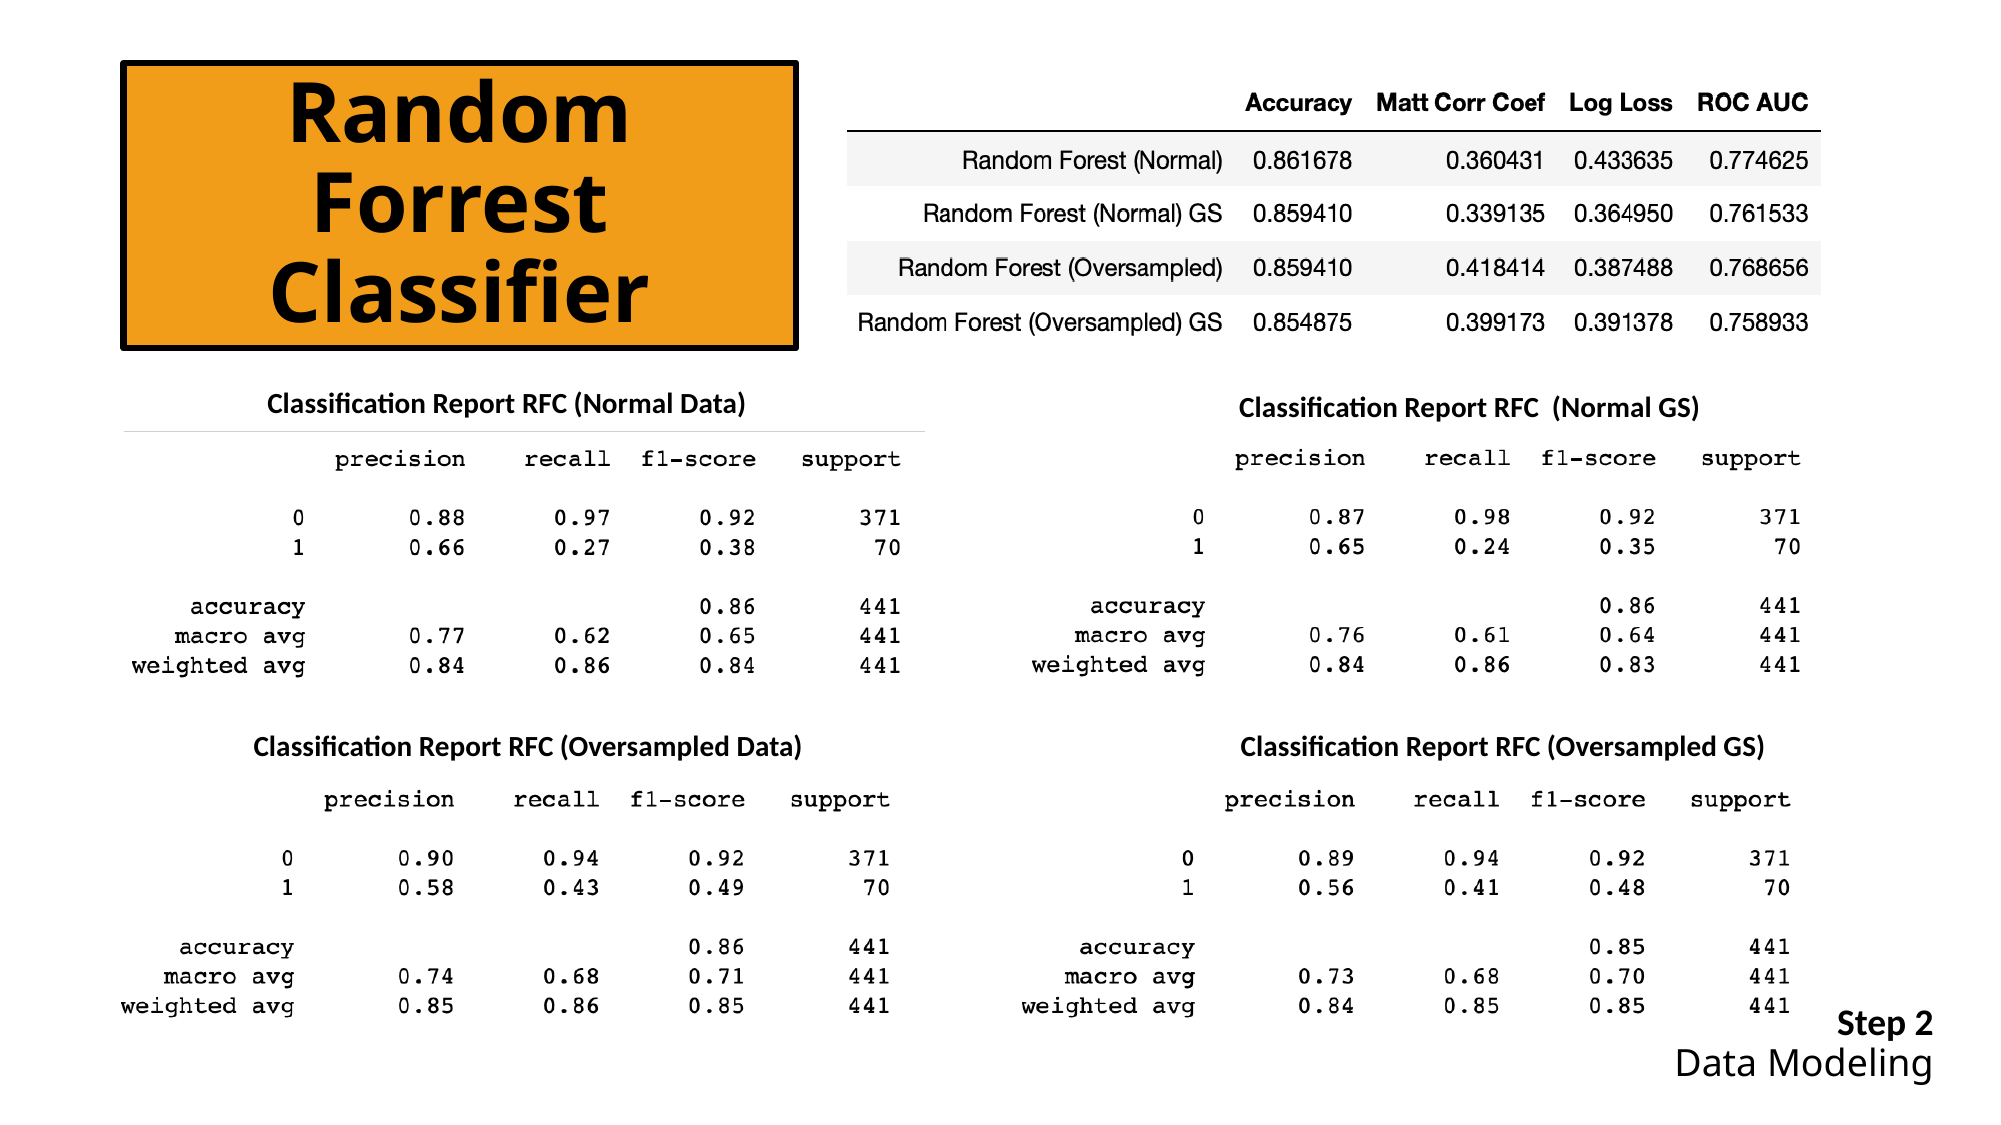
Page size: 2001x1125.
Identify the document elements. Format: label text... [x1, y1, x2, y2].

picture [1017, 431, 1825, 700]
picture [1003, 774, 1811, 1043]
picture [106, 774, 914, 1043]
text_box Classification Report RFC (Oversampled GS) [1225, 720, 1781, 770]
text_box Classification Report RFC (Normal Data) [252, 376, 762, 427]
text_box Random Forrest Classifier [123, 62, 797, 349]
text_box Classification Report RFC (Oversampled Data) [238, 720, 819, 770]
picture [847, 73, 1825, 351]
text_box Step 2 Data Modeling [1582, 962, 1949, 1092]
picture [117, 431, 925, 700]
text_box Classification Report RFC (Normal GS) [1224, 381, 1716, 431]
